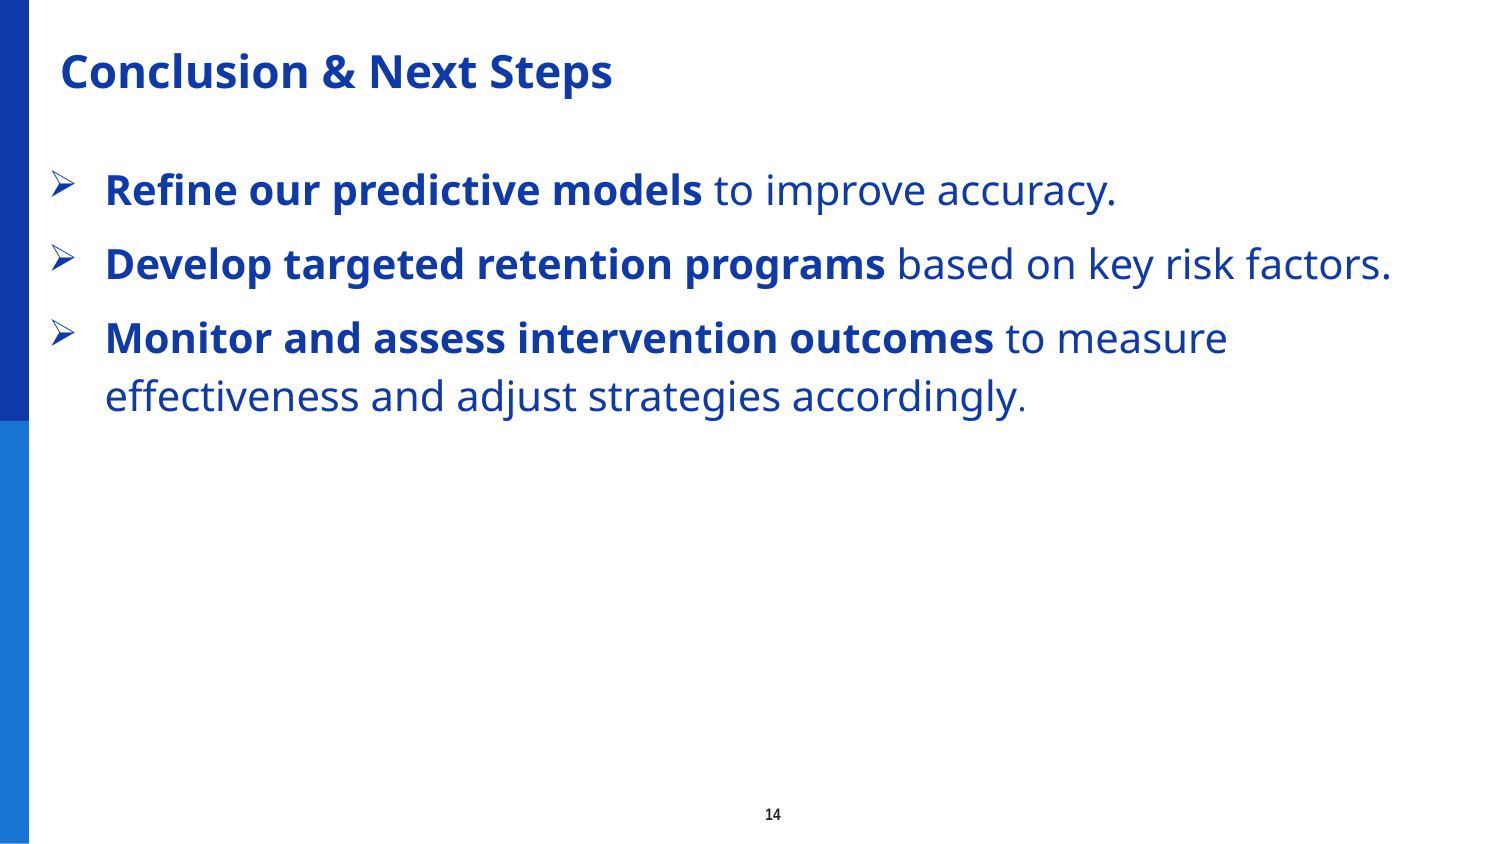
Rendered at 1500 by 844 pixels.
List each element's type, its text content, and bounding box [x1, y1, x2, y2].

title Conclusion & Next Steps [29, 27, 1499, 122]
list Refine our predictive models to improve accuracy. Develop targeted retention programs based on key risk factors. Monitor and assess intervention outcomes to measure effectiveness and adjust strategies accordingly. [33, 141, 1449, 750]
text_box 14 [744, 796, 802, 832]
